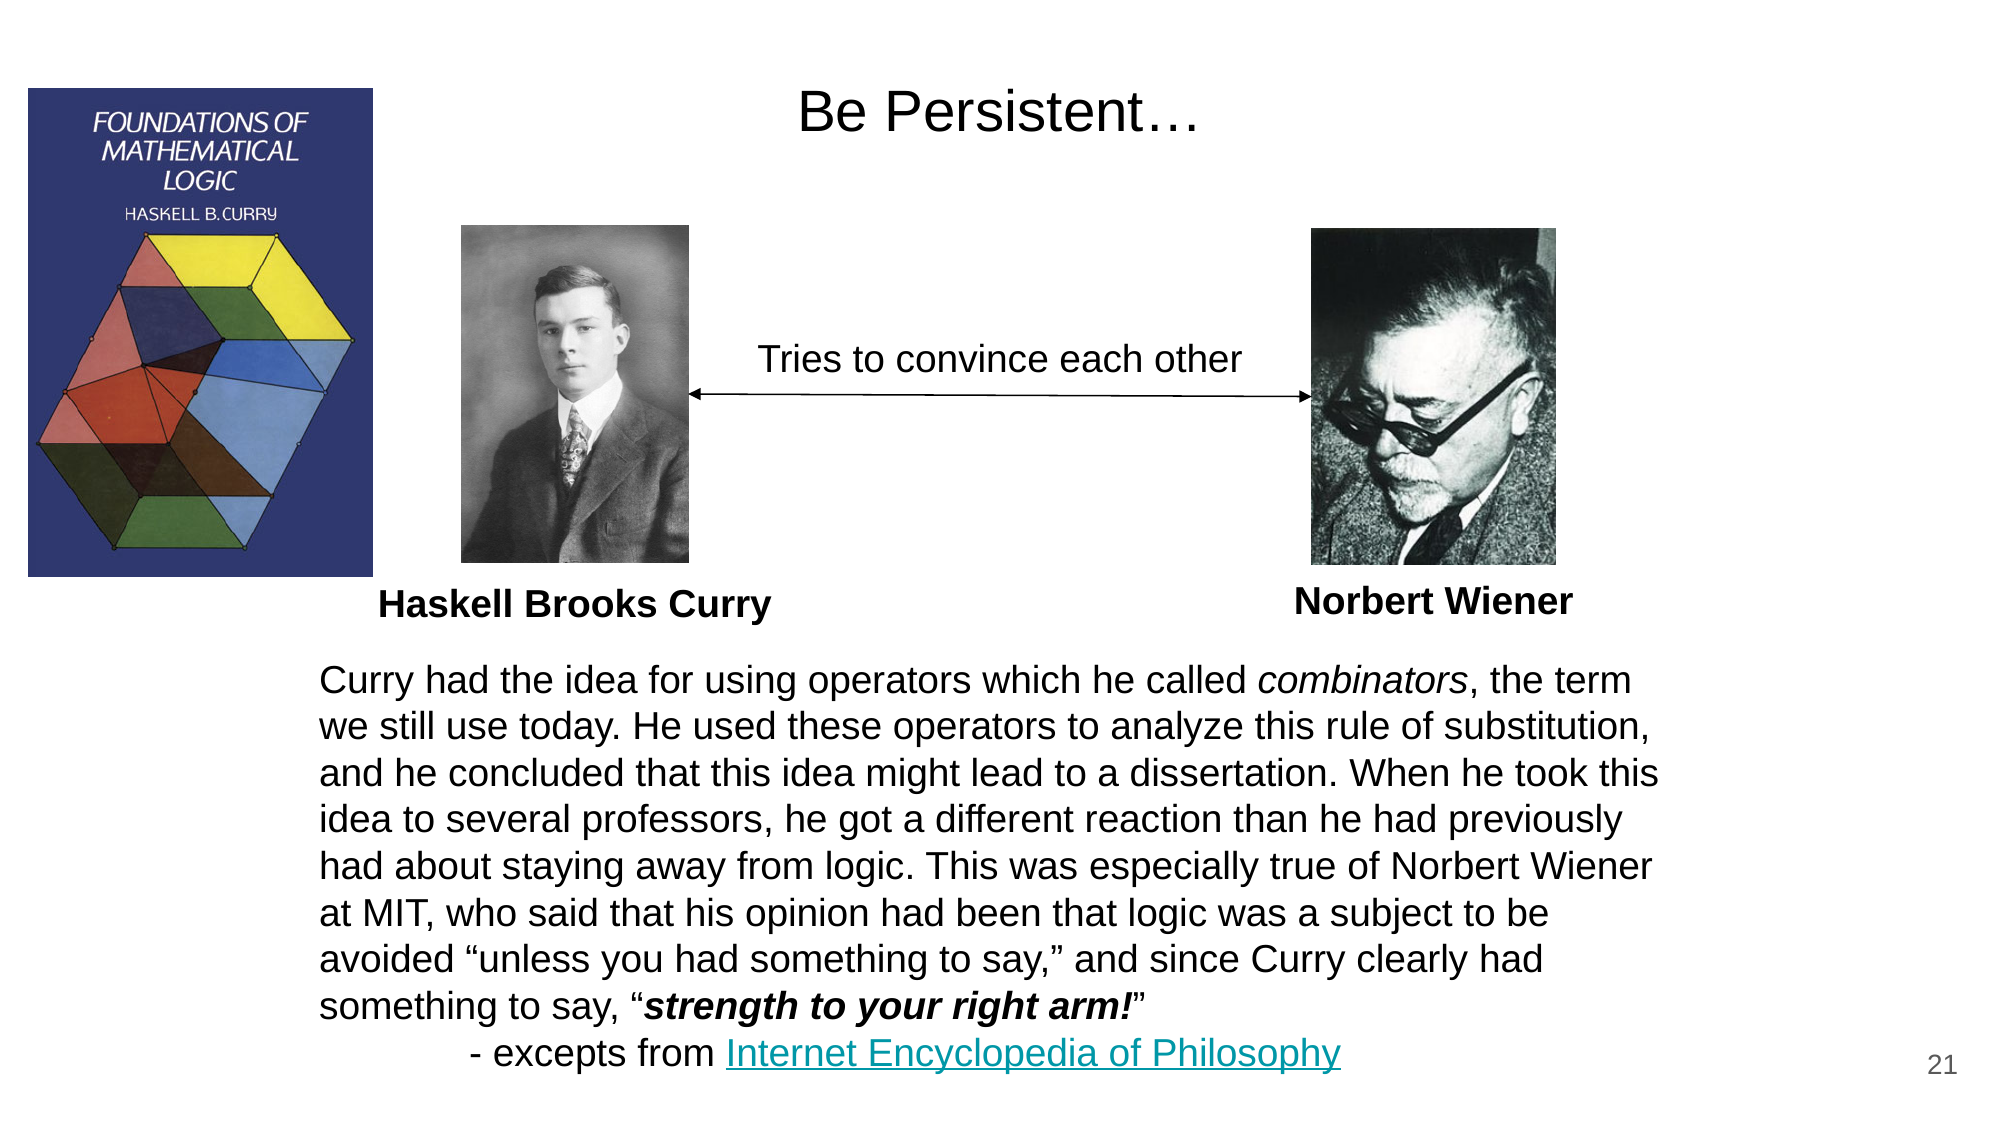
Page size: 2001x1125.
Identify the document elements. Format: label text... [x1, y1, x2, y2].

picture [461, 225, 689, 563]
text_box Tries to convince each other [742, 326, 1258, 388]
title Be Persistent… [68, 58, 1932, 184]
slide_number 21 [1853, 1019, 1974, 1106]
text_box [687, 393, 1312, 397]
text_box Norbert Wiener [1279, 567, 1589, 630]
picture [1311, 227, 1556, 566]
text_box Haskell Brooks Curry [363, 571, 787, 633]
text_box Curry had the idea for using operators which he called combinators, the term we still use today. He used these operators to analyze this rule of substitution, and he concluded that this idea might lead to a dissertation. When he took this idea to several professors, he got a different reaction than he had previously had about staying away from logic. This was especially true of Norbert Wiener at MIT, who said that his opinion had been that logic was a subject to be avoided “unless you had something to say,” and since Curry clearly had something to say, “strength to your right arm!” - excepts from Internet Encyclopedia of Philosophy [304, 646, 1696, 1082]
picture [28, 88, 373, 578]
